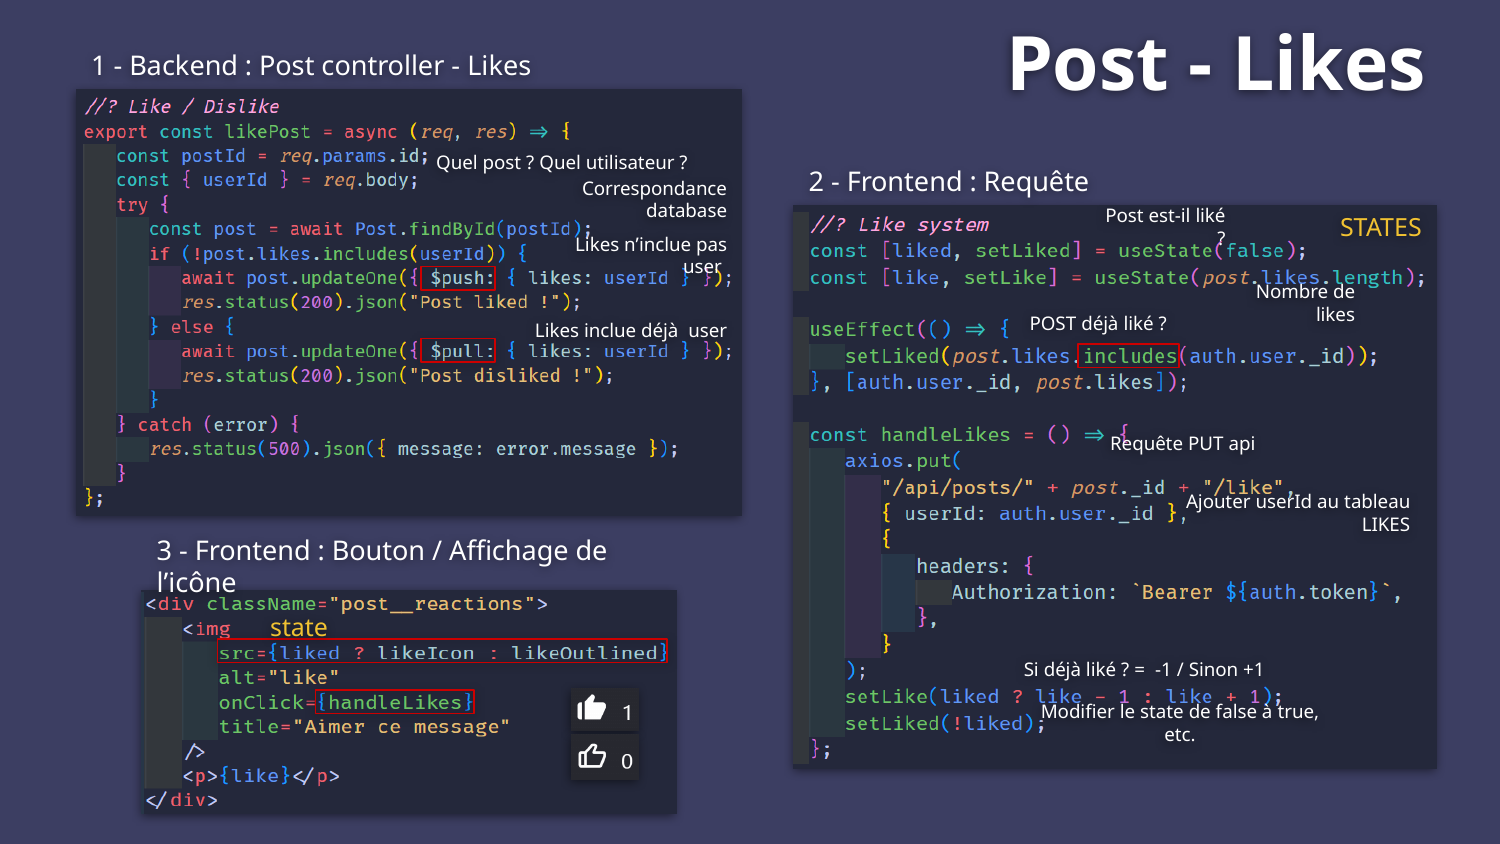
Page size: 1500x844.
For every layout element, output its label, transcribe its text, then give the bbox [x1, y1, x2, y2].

text_box 2 - Frontend : Requête [793, 155, 1437, 204]
text_box 3 - Frontend : Bouton / Affichage de l’icône [141, 540, 677, 590]
text_box Post - Likes [931, 0, 1500, 122]
picture [793, 205, 1438, 769]
picture [75, 89, 743, 517]
text_box 1 - Backend : Post controller - Likes [76, 39, 742, 89]
picture [141, 590, 677, 814]
